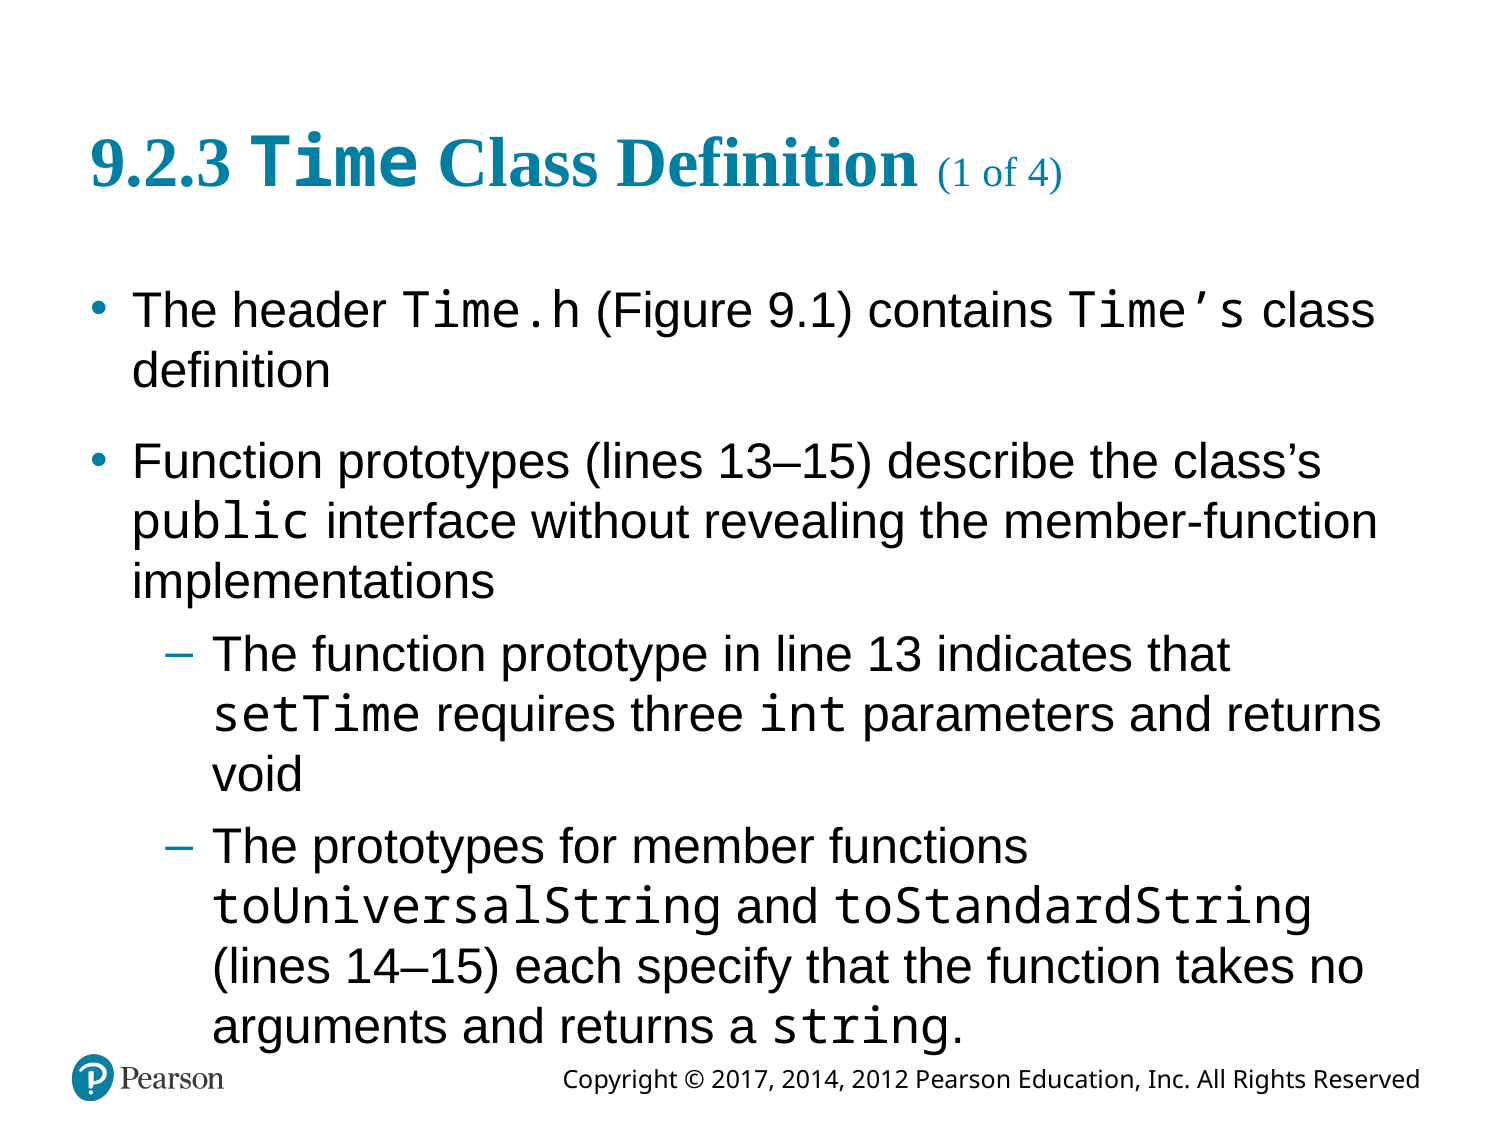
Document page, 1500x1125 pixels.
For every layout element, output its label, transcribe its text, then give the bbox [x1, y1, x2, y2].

picture [72, 1087, 83, 1101]
list The header Time.h (Figure 9.1) contains Time’s class definition Function prototypes (lines 13–15) describe the class’s public interface without revealing the member-function implementations The function prototype in line 13 indicates that setTime requires three int parameters and returns void The prototypes for member functions toUniversalString and toStandardString (lines 14–15) each specify that the function takes no arguments and returns a string. [75, 262, 1455, 1058]
picture [98, 1058, 224, 1101]
title 9.2.3 Time Class Definition (1 of 4) [75, 35, 1425, 216]
picture [80, 1063, 106, 1088]
picture [72, 1054, 80, 1070]
